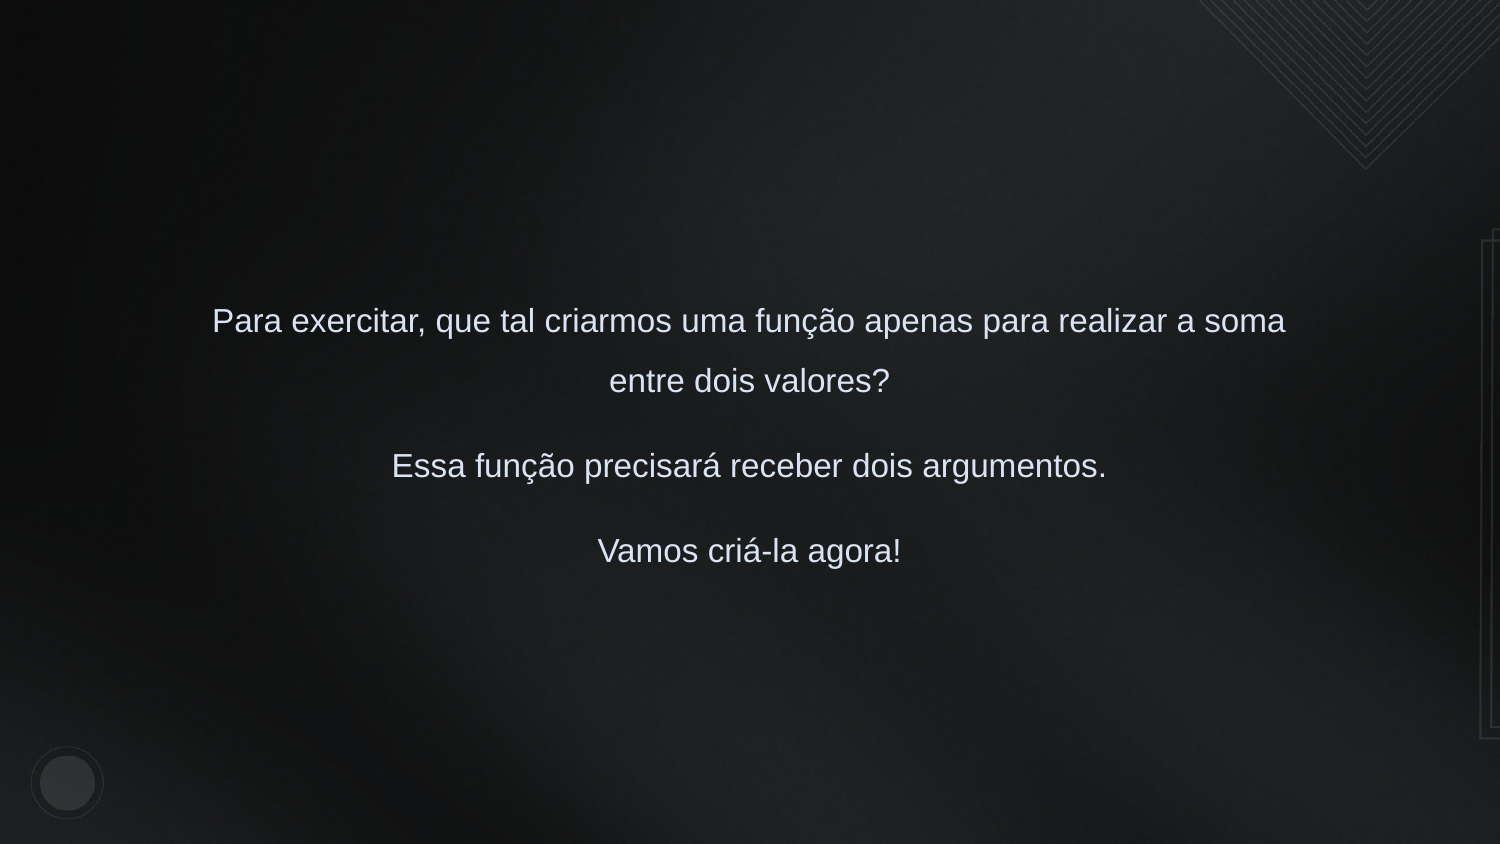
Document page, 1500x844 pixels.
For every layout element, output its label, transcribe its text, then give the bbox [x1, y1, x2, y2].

text_box Para exercitar, que tal criarmos uma função apenas para realizar a soma entre dois valores? Essa função precisará receber dois argumentos. Vamos criá-la agora! [160, 272, 1340, 577]
picture [0, 0, 1500, 844]
